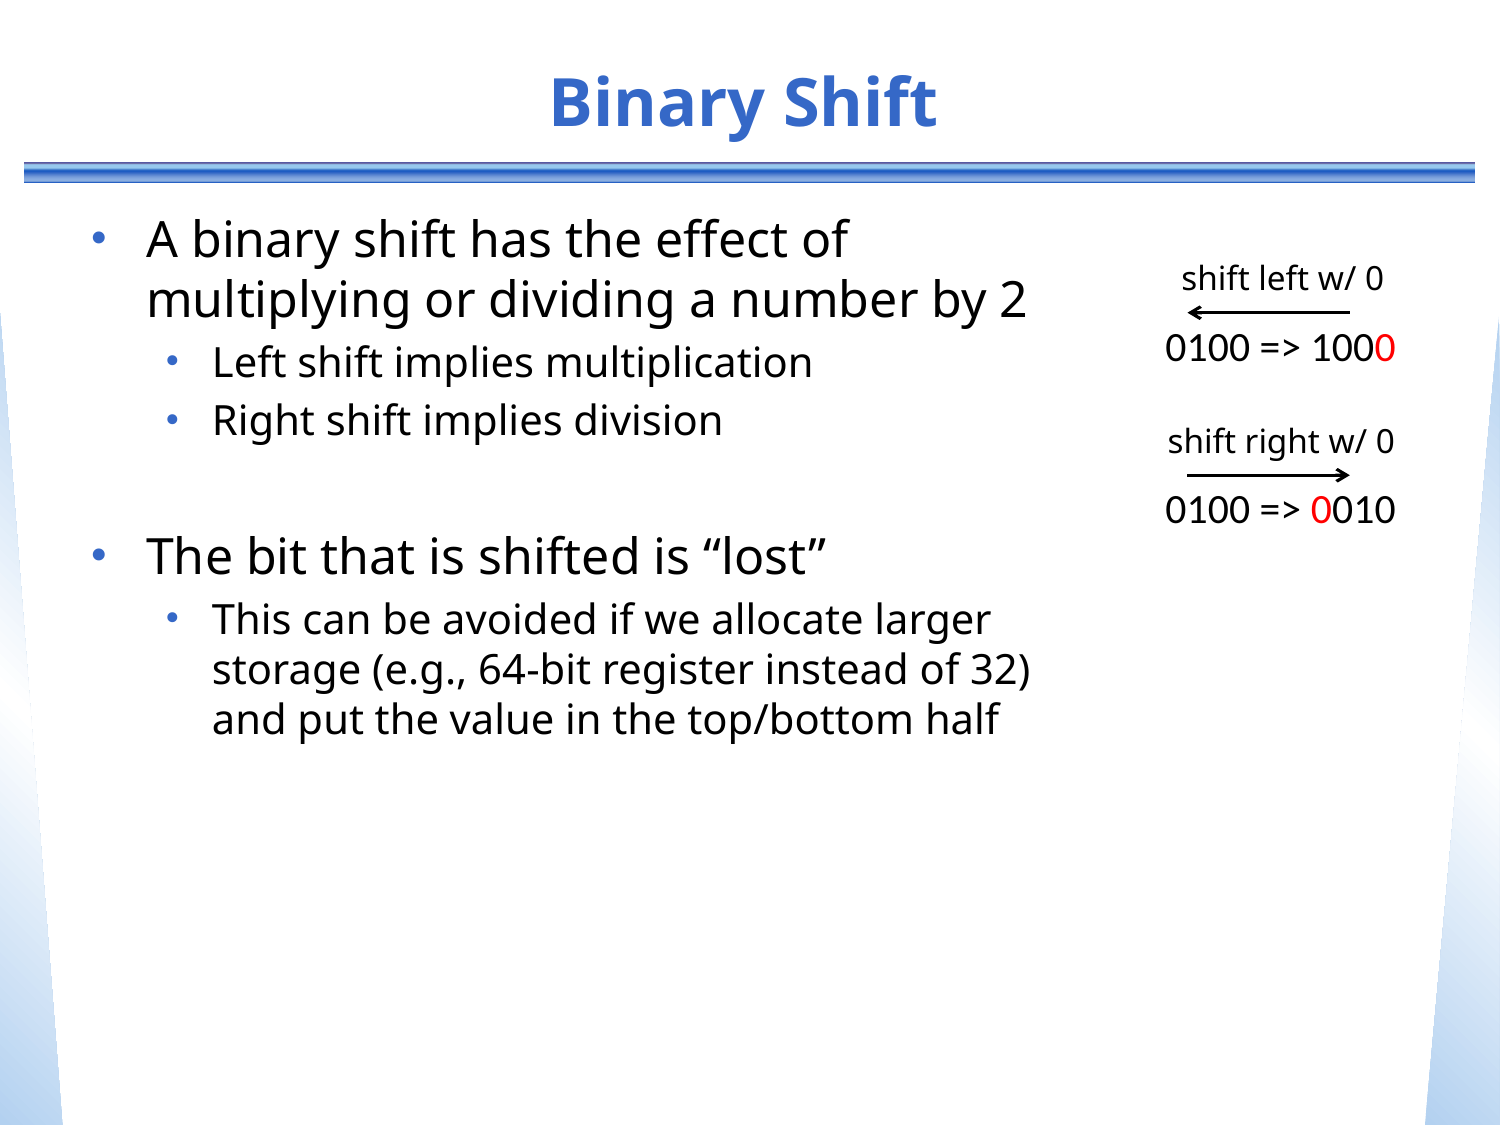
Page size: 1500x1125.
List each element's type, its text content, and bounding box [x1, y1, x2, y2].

list A binary shift has the effect of multiplying or dividing a number by 2 Left shift implies multiplication Right shift implies division The bit that is shifted is “lost” This can be avoided if we allocate larger storage (e.g., 64-bit register instead of 32) and put the value in the top/bottom half [75, 200, 1125, 988]
title Binary Shift [37, 37, 1450, 163]
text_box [1149, 412, 1412, 541]
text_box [1149, 249, 1412, 379]
picture [24, 162, 1475, 183]
